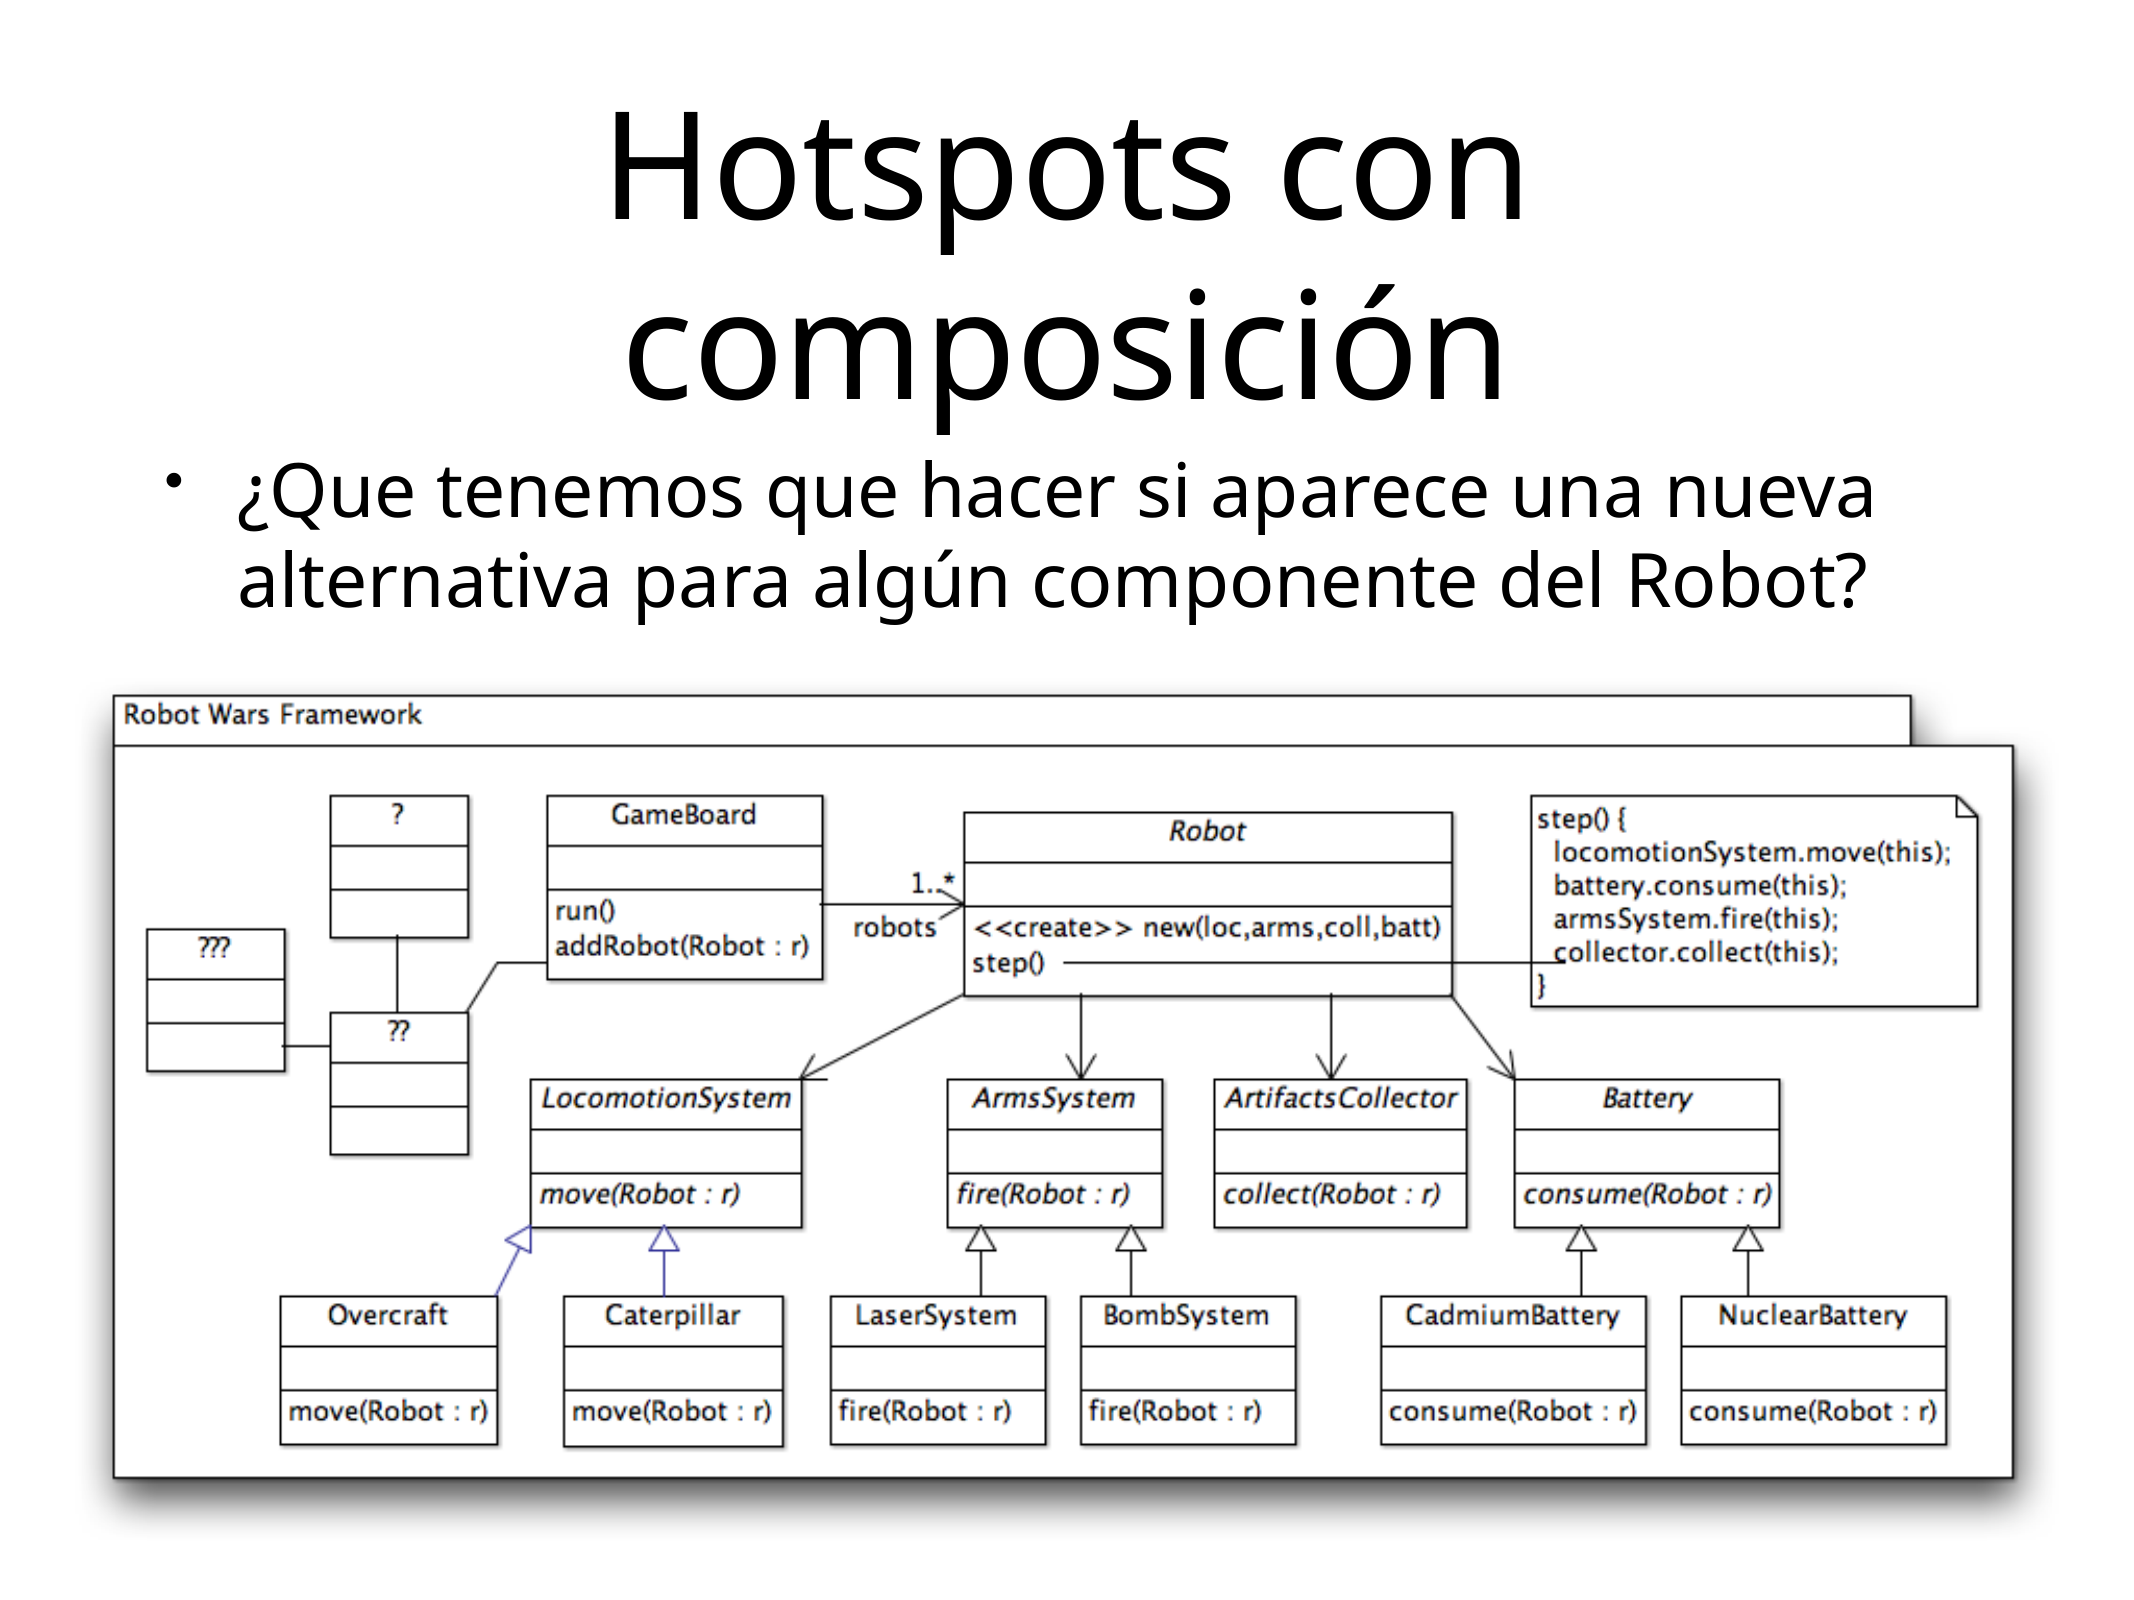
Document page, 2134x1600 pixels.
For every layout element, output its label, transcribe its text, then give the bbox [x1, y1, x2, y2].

title Hotspots con composición [155, 72, 1978, 428]
list ¿Que tenemos que hacer si aparece una nueva alternativa para algún componente del Robot? [155, 426, 1947, 639]
picture [107, 689, 2027, 1492]
